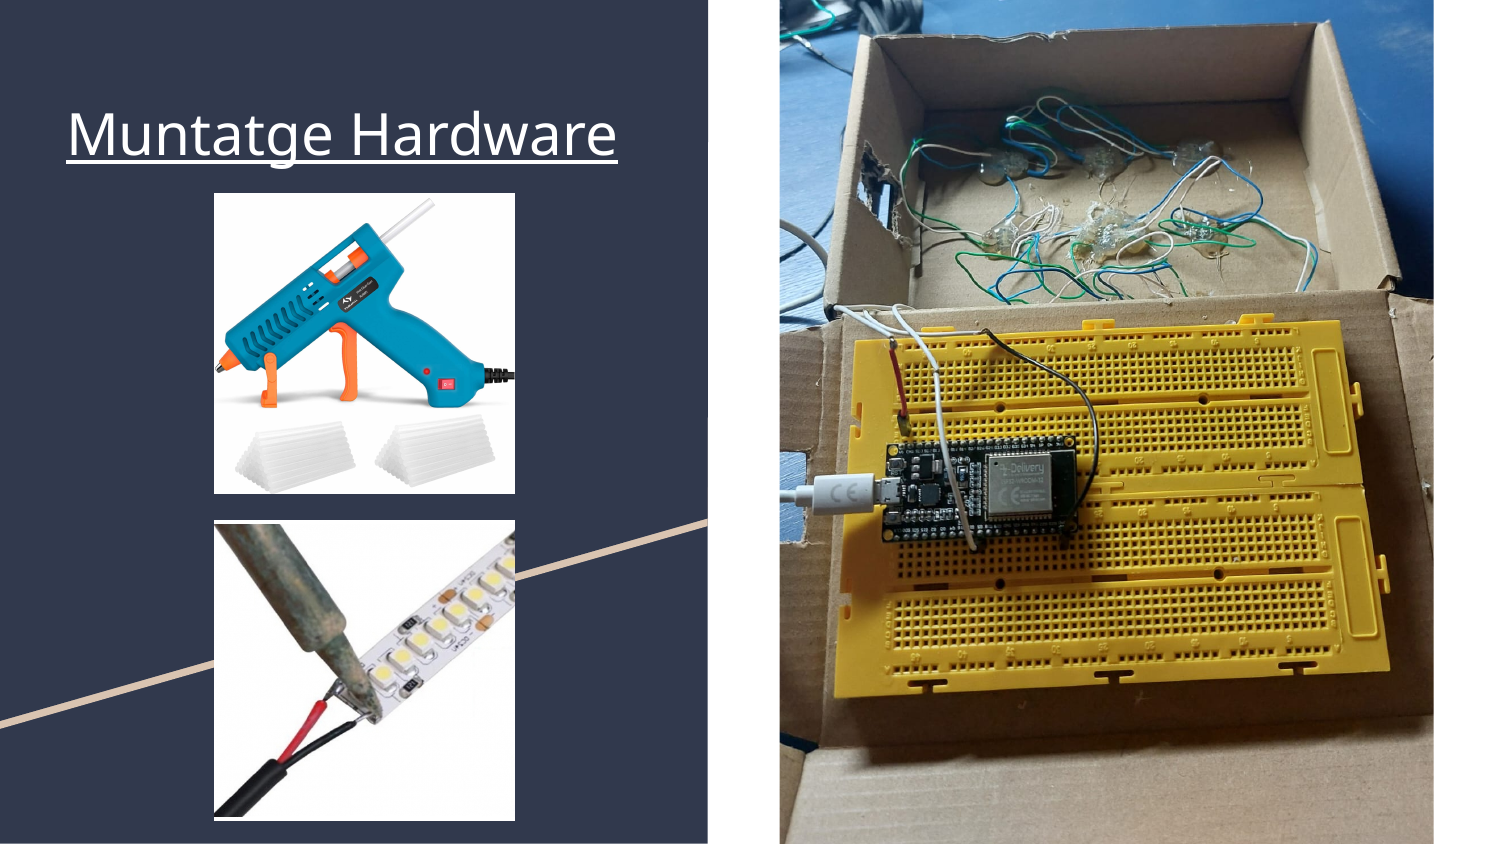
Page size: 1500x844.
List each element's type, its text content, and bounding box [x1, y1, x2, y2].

picture [779, 0, 1434, 844]
picture [214, 519, 516, 821]
picture [214, 193, 516, 494]
title Muntatge Hardware [51, 82, 679, 494]
